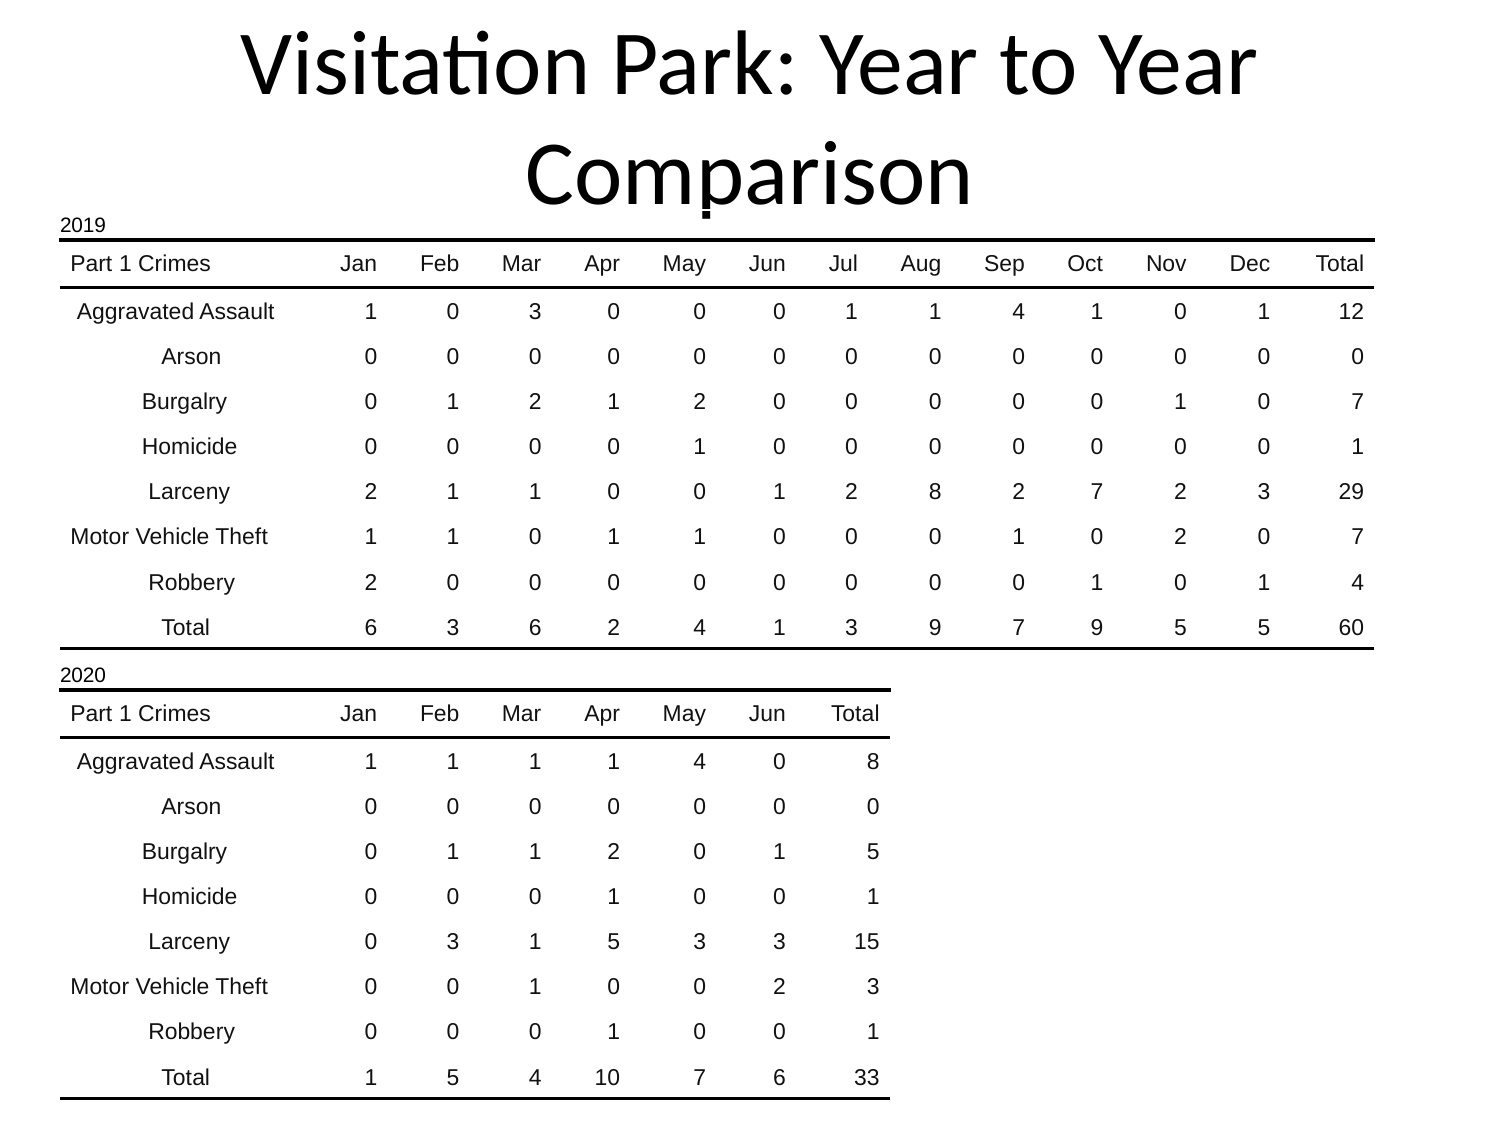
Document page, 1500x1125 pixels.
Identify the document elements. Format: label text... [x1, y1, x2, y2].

table_cell 1 [630, 425, 717, 468]
table_cell 10 [552, 1055, 630, 1097]
table_cell 4 [470, 1055, 552, 1097]
table_cell 1 [952, 515, 1035, 558]
table_cell 3 [796, 606, 868, 647]
table_cell 6 [470, 606, 552, 647]
table_cell 3 [717, 918, 796, 965]
table_cell 0 [308, 965, 388, 1008]
table_cell 29 [1281, 468, 1374, 515]
table_cell 0 [1114, 289, 1197, 335]
table_cell 0 [470, 558, 552, 606]
table_cell 1 [308, 1055, 388, 1097]
table_cell 1 [796, 1008, 890, 1055]
table_cell 0 [868, 558, 952, 606]
table_cell 1 [308, 739, 388, 785]
table_cell 0 [1197, 515, 1281, 558]
table_cell 1 [308, 515, 388, 558]
table_cell 1 [717, 468, 796, 515]
table_cell 0 [1035, 378, 1114, 425]
table_cell 0 [552, 289, 630, 335]
table_cell 0 [796, 558, 868, 606]
table_cell Part 1 Crimes [60, 242, 308, 286]
table_cell 0 [552, 468, 630, 515]
table_cell 33 [796, 1055, 890, 1097]
table_cell 1 [717, 606, 796, 647]
table_cell 0 [796, 515, 868, 558]
table_cell 0 [308, 335, 388, 378]
table_cell 0 [630, 785, 717, 828]
table_cell Jan [308, 242, 388, 286]
table_cell 1 [552, 875, 630, 918]
table_cell 0 [630, 335, 717, 378]
table_cell 2 [796, 468, 868, 515]
table_cell May [630, 692, 717, 736]
table_cell 0 [796, 378, 868, 425]
table_cell 1 [552, 515, 630, 558]
table_cell 0 [308, 425, 388, 468]
table_cell 0 [470, 1008, 552, 1055]
table_cell 0 [1197, 378, 1281, 425]
table_cell 2 [1114, 468, 1197, 515]
table_cell Motor Vehicle Theft [60, 965, 308, 1008]
table_cell Apr [552, 692, 630, 736]
table_cell 0 [952, 335, 1035, 378]
table_cell 0 [470, 875, 552, 918]
table_cell Total [60, 1055, 308, 1097]
table_cell 1 [470, 468, 552, 515]
table_cell 4 [630, 739, 717, 785]
table_cell 1 [796, 875, 890, 918]
table_cell 0 [1281, 335, 1374, 378]
table_cell Dec [1197, 242, 1281, 286]
table_cell 8 [796, 739, 890, 785]
table_cell 7 [1035, 468, 1114, 515]
table_cell 0 [552, 335, 630, 378]
table_cell 2 [952, 468, 1035, 515]
table_cell 7 [1281, 515, 1374, 558]
table_cell 0 [388, 335, 470, 378]
table_cell 6 [308, 606, 388, 647]
table_cell 0 [308, 1008, 388, 1055]
table_cell 0 [952, 378, 1035, 425]
table_cell 0 [470, 515, 552, 558]
table_cell 0 [717, 515, 796, 558]
table_cell 0 [1197, 335, 1281, 378]
table_cell 1 [388, 378, 470, 425]
table_cell 0 [1114, 558, 1197, 606]
table_cell 1 [470, 828, 552, 875]
table_cell Homicide [60, 425, 308, 468]
table_cell 0 [552, 965, 630, 1008]
table_cell 0 [308, 785, 388, 828]
table_cell 60 [1281, 606, 1374, 647]
table_cell 0 [388, 425, 470, 468]
table_cell Sep [952, 242, 1035, 286]
table_cell 3 [1197, 468, 1281, 515]
table_cell 2 [552, 606, 630, 647]
table_cell 0 [717, 378, 796, 425]
table_cell 1 [470, 739, 552, 785]
table_cell 0 [717, 425, 796, 468]
table_cell Feb [388, 242, 470, 286]
table_cell 0 [796, 785, 890, 828]
table_cell 15 [796, 918, 890, 965]
table_cell 0 [796, 335, 868, 378]
table_cell 0 [1035, 515, 1114, 558]
table_cell 1 [717, 828, 796, 875]
table_cell 0 [470, 425, 552, 468]
table_cell 0 [630, 828, 717, 875]
table_cell Mar [470, 242, 552, 286]
table_cell Feb [388, 692, 470, 736]
table_cell 7 [1281, 378, 1374, 425]
table_cell Burgalry [60, 378, 308, 425]
table_cell 1 [796, 289, 868, 335]
table_cell Total [796, 692, 890, 736]
table_cell 0 [1035, 335, 1114, 378]
table_cell 9 [1035, 606, 1114, 647]
table_header 2019 [61, 211, 1374, 238]
table_cell 5 [388, 1055, 470, 1097]
table_cell 0 [308, 828, 388, 875]
table_cell 0 [470, 335, 552, 378]
table_cell 4 [1281, 558, 1374, 606]
table_cell 1 [388, 828, 470, 875]
table_cell 7 [952, 606, 1035, 647]
table_cell Aggravated Assault [60, 739, 308, 785]
table_cell 1 [1035, 558, 1114, 606]
table_cell 0 [552, 785, 630, 828]
table_cell 0 [308, 918, 388, 965]
table_cell 0 [552, 425, 630, 468]
table_cell 7 [630, 1055, 717, 1097]
table_cell 0 [717, 335, 796, 378]
table_cell 0 [952, 425, 1035, 468]
table_cell 0 [868, 378, 952, 425]
table_cell 0 [630, 289, 717, 335]
table_cell Apr [552, 242, 630, 286]
table_cell 0 [717, 739, 796, 785]
table_cell 0 [717, 558, 796, 606]
table_cell Motor Vehicle Theft [60, 515, 308, 558]
table_cell 1 [470, 918, 552, 965]
table_cell 1 [552, 739, 630, 785]
table_cell 0 [388, 875, 470, 918]
table_cell 0 [552, 558, 630, 606]
table_cell 2 [717, 965, 796, 1008]
table_cell Burgalry [60, 828, 308, 875]
table_cell 2 [1114, 515, 1197, 558]
table_cell Larceny [60, 918, 308, 965]
table_cell 1 [552, 1008, 630, 1055]
table_cell Nov [1114, 242, 1197, 286]
table_cell 0 [868, 335, 952, 378]
table_cell 3 [796, 965, 890, 1008]
table_cell Homicide [60, 875, 308, 918]
table_cell Robbery [60, 558, 308, 606]
table_cell Arson [60, 335, 308, 378]
table_cell 1 [308, 289, 388, 335]
table_cell 0 [630, 965, 717, 1008]
table_cell 2 [308, 468, 388, 515]
table_cell Jun [717, 242, 796, 286]
table_cell 1 [1035, 289, 1114, 335]
table_cell 1 [1281, 425, 1374, 468]
table_cell 2 [630, 378, 717, 425]
table_cell Total [60, 606, 308, 647]
table_cell 0 [630, 1008, 717, 1055]
table_cell Arson [60, 785, 308, 828]
table_cell 1 [388, 739, 470, 785]
table_cell Part 1 Crimes [60, 692, 308, 736]
table_cell 0 [717, 785, 796, 828]
table_cell May [630, 242, 717, 286]
table_cell 1 [630, 515, 717, 558]
table_cell 0 [470, 785, 552, 828]
table_cell 0 [630, 875, 717, 918]
table_cell 0 [630, 558, 717, 606]
table_cell Jun [717, 692, 796, 736]
table_cell 5 [1114, 606, 1197, 647]
table_cell Robbery [60, 1008, 308, 1055]
table_cell 1 [388, 515, 470, 558]
table_cell 0 [308, 875, 388, 918]
table_cell 6 [717, 1055, 796, 1097]
table_cell Aggravated Assault [60, 289, 308, 335]
table_cell Total [1281, 242, 1374, 286]
table_cell 8 [868, 468, 952, 515]
table_cell 4 [952, 289, 1035, 335]
table_cell 2 [552, 828, 630, 875]
table_cell 0 [1114, 425, 1197, 468]
table_cell 12 [1281, 289, 1374, 335]
table_cell 2 [308, 558, 388, 606]
table_cell Oct [1035, 242, 1114, 286]
table_cell Mar [470, 692, 552, 736]
table_cell 5 [552, 918, 630, 965]
table_cell 0 [868, 425, 952, 468]
table_cell 9 [868, 606, 952, 647]
table_cell 0 [630, 468, 717, 515]
table_cell 0 [388, 1008, 470, 1055]
table_cell Jul [796, 242, 868, 286]
table_cell 0 [308, 378, 388, 425]
table_cell 0 [388, 289, 470, 335]
table_cell 0 [868, 515, 952, 558]
table_cell 5 [796, 828, 890, 875]
table_cell 1 [1114, 378, 1197, 425]
title Visitation Park: Year to Year Comparison [60, 60, 1440, 165]
table_cell 1 [1197, 289, 1281, 335]
table_cell 0 [1114, 335, 1197, 378]
table_cell 0 [388, 965, 470, 1008]
table_cell Larceny [60, 468, 308, 515]
table_cell Jan [308, 692, 388, 736]
table_cell 0 [952, 558, 1035, 606]
table_cell 3 [630, 918, 717, 965]
table_cell 1 [388, 468, 470, 515]
table_cell 1 [868, 289, 952, 335]
table_cell 1 [552, 378, 630, 425]
table_cell 0 [796, 425, 868, 468]
table_cell 3 [388, 918, 470, 965]
table_cell 1 [1197, 558, 1281, 606]
table_cell 4 [630, 606, 717, 647]
table_cell 2 [470, 378, 552, 425]
table_cell 0 [1197, 425, 1281, 468]
table_cell 3 [470, 289, 552, 335]
table_header 2020 [61, 661, 889, 688]
table_cell 0 [388, 785, 470, 828]
table_cell Aug [868, 242, 952, 286]
table_cell 3 [388, 606, 470, 647]
table_cell 0 [717, 289, 796, 335]
table_cell 0 [388, 558, 470, 606]
table_cell 0 [1035, 425, 1114, 468]
table_cell 0 [717, 1008, 796, 1055]
table_cell 0 [717, 875, 796, 918]
table_cell 5 [1197, 606, 1281, 647]
table_cell 1 [470, 965, 552, 1008]
